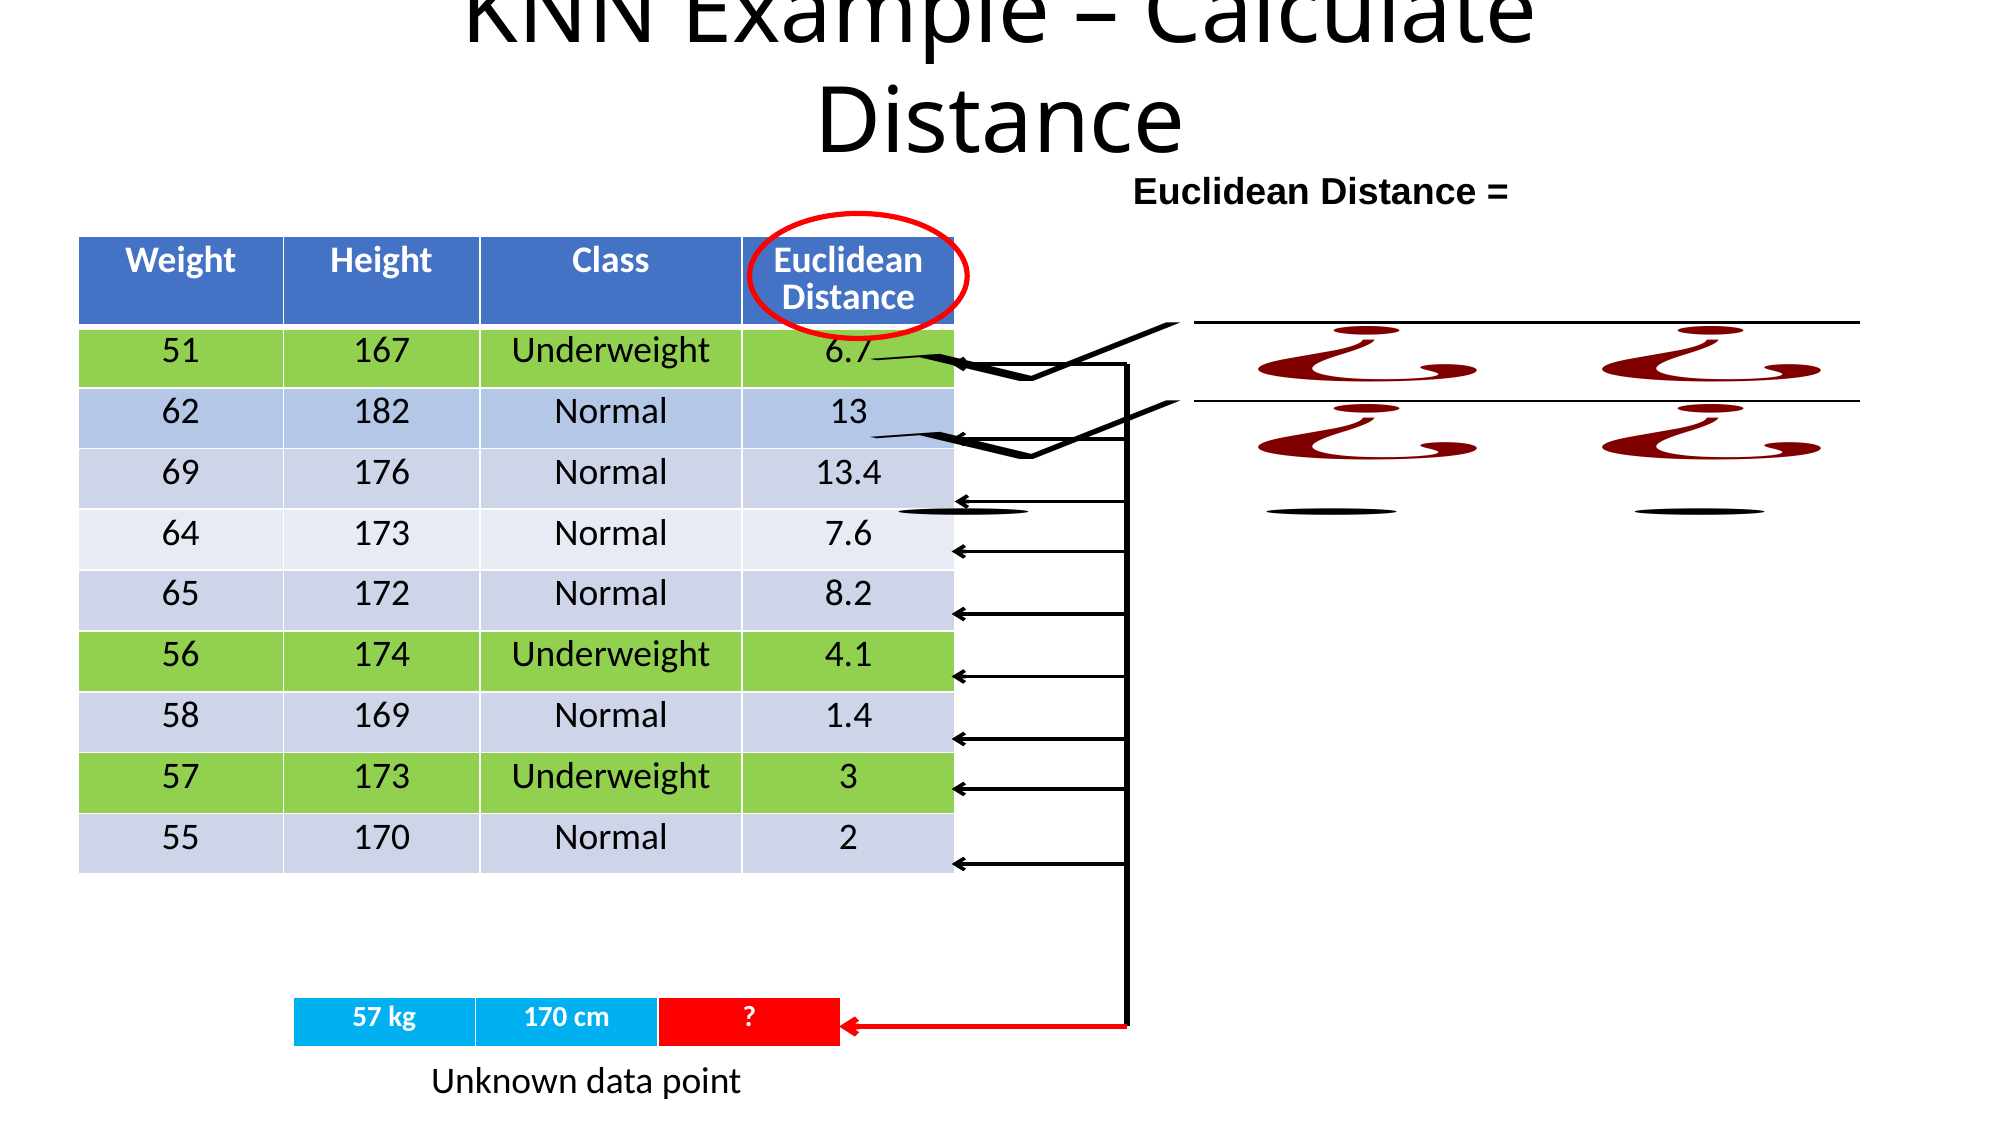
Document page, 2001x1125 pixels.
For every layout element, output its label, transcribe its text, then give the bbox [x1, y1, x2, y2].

table_cell 57 [79, 753, 283, 813]
table_cell 65 [79, 571, 283, 630]
table_cell 8.2 [743, 571, 954, 630]
table_cell 173 [284, 753, 479, 813]
table_cell 170 [284, 814, 479, 873]
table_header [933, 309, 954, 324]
table_cell 58 [79, 693, 283, 752]
table_header ? [659, 998, 840, 1046]
table_cell Normal [481, 389, 741, 448]
table_cell 6.7 [743, 330, 954, 387]
table_cell 55 [79, 814, 283, 873]
table_cell 169 [284, 693, 479, 752]
table_cell 64 [79, 510, 283, 569]
table_cell 51 [79, 330, 283, 387]
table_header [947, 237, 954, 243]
table_cell Normal [481, 449, 741, 508]
table_cell 7.6 [743, 510, 954, 569]
table_cell Normal [481, 571, 741, 630]
text_box Unknown data point [416, 1051, 757, 1109]
table_cell 3 [743, 753, 954, 813]
table_header Euclidean Distance [743, 237, 784, 324]
table_cell 182 [284, 389, 479, 448]
text_box KNN Example – Calculate Distance [249, 0, 1750, 122]
table_cell 69 [79, 449, 283, 508]
table_cell Normal [481, 693, 741, 752]
table_cell 13.4 [743, 449, 954, 508]
table_cell Normal [481, 814, 741, 873]
table_cell Underweight [481, 753, 741, 813]
table_cell 13 [743, 389, 954, 448]
table_header 170 cm [476, 998, 657, 1046]
text_box [748, 212, 969, 340]
table_cell Underweight [481, 632, 741, 691]
table_cell Underweight [481, 330, 741, 387]
table_cell 174 [284, 632, 479, 691]
table_cell 62 [79, 389, 283, 448]
table_cell 167 [284, 330, 479, 387]
table_cell 176 [284, 449, 479, 508]
table_header Height [284, 237, 479, 324]
table_cell 4.1 [743, 632, 954, 691]
table_cell Normal [481, 510, 741, 569]
table_header 57 kg [294, 998, 475, 1046]
table_cell 56 [79, 632, 283, 691]
table_header Class [481, 237, 741, 324]
table_cell 1.4 [743, 693, 954, 752]
table_cell 172 [284, 571, 479, 630]
table_header Weight [79, 237, 283, 324]
table_cell 173 [284, 510, 479, 569]
table_cell 2 [743, 814, 954, 873]
